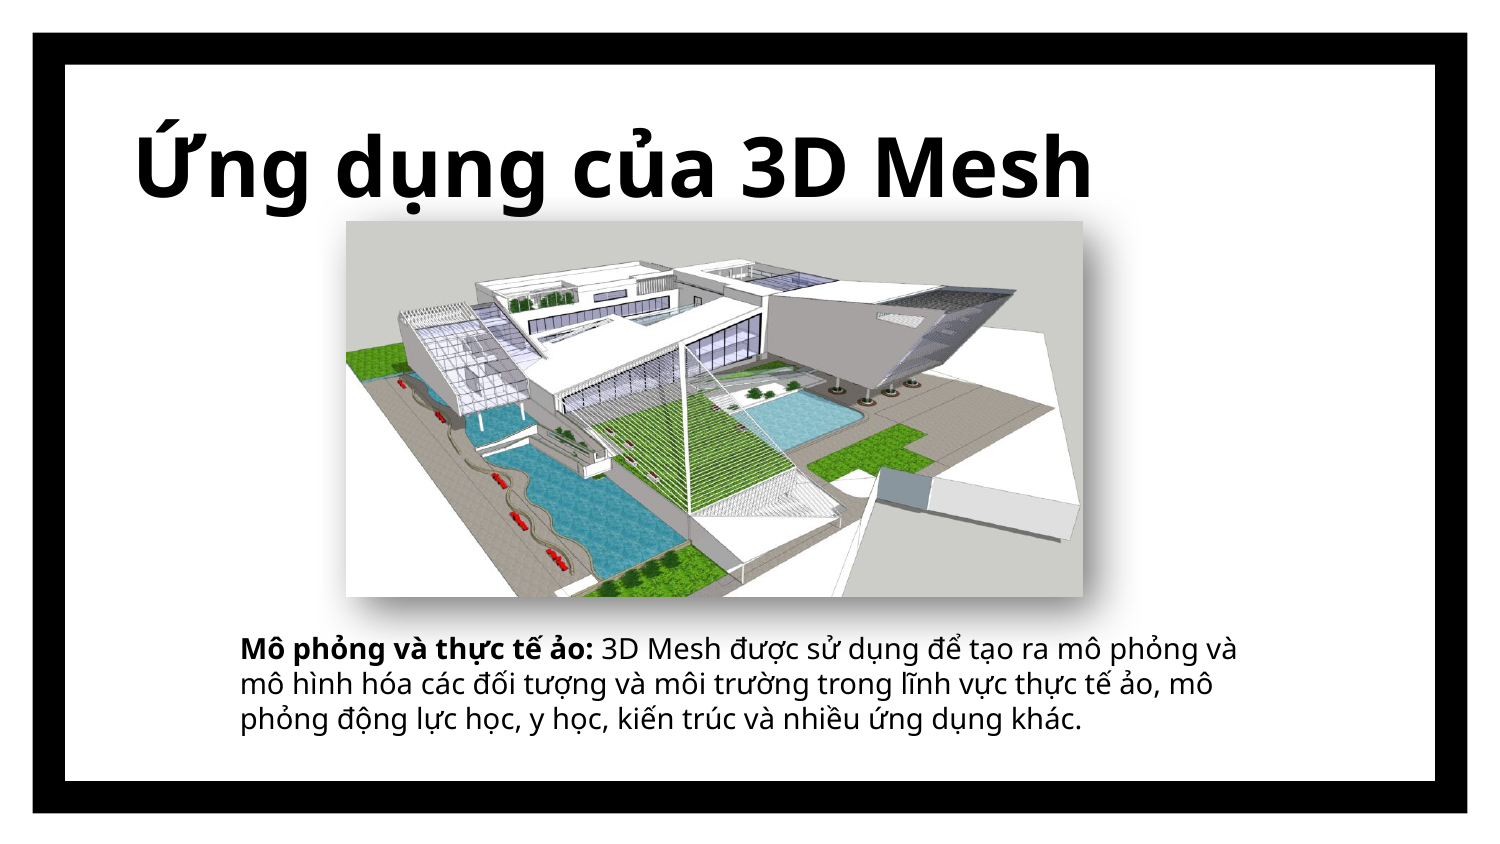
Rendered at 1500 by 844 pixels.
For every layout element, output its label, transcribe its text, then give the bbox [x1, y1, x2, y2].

title Ứng dụng của 3D Mesh [117, 85, 1176, 230]
text_box Mô phỏng và thực tế ảo: 3D Mesh được sử dụng để tạo ra mô phỏng và mô hình hóa các đối tượng và môi trường trong lĩnh vực thực tế ảo, mô phỏng động lực học, y học, kiến trúc và nhiều ứng dụng khác. [225, 622, 1271, 743]
picture [346, 220, 1083, 598]
